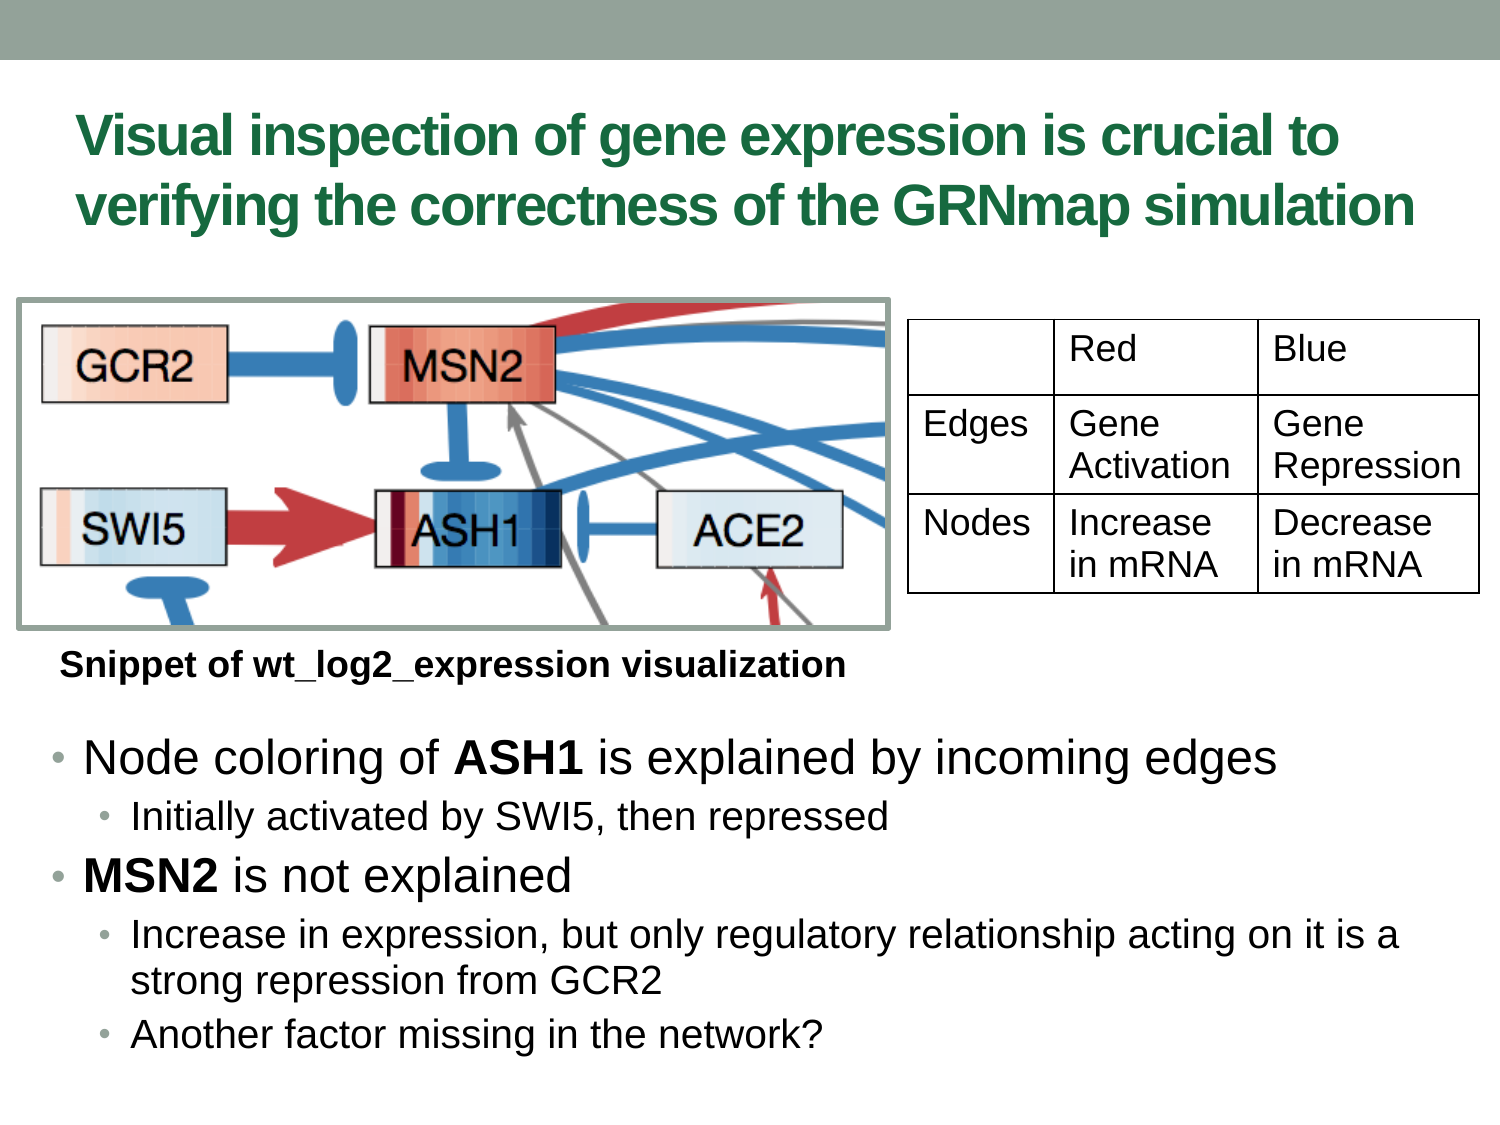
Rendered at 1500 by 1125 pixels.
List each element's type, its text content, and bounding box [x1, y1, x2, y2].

table_cell Gene Repression [1259, 396, 1478, 493]
table_header Blue [1259, 320, 1478, 394]
picture [21, 302, 886, 625]
title Visual inspection of gene expression is crucial to verifying the correctness of the GRNmap simulation [60, 85, 1451, 249]
table_cell Edges [909, 396, 1053, 493]
table_header [909, 320, 1053, 394]
table_header Red [1055, 320, 1257, 394]
text_box Snippet of wt_log2_expression visualization [44, 634, 863, 693]
table_cell Increase in mRNA [1055, 495, 1257, 592]
table_cell Decrease in mRNA [1259, 495, 1478, 592]
table_cell Gene Activation [1055, 396, 1257, 493]
table_cell Nodes [909, 495, 1053, 592]
text_box Node coloring of ASH1 is explained by incoming edges Initially activated by SWI5, then repressed MSN2 is not explained Increase in expression, but only regulatory relationship acting on it is a strong repression from GCR2 Another factor missing in the network? [36, 722, 1451, 1065]
